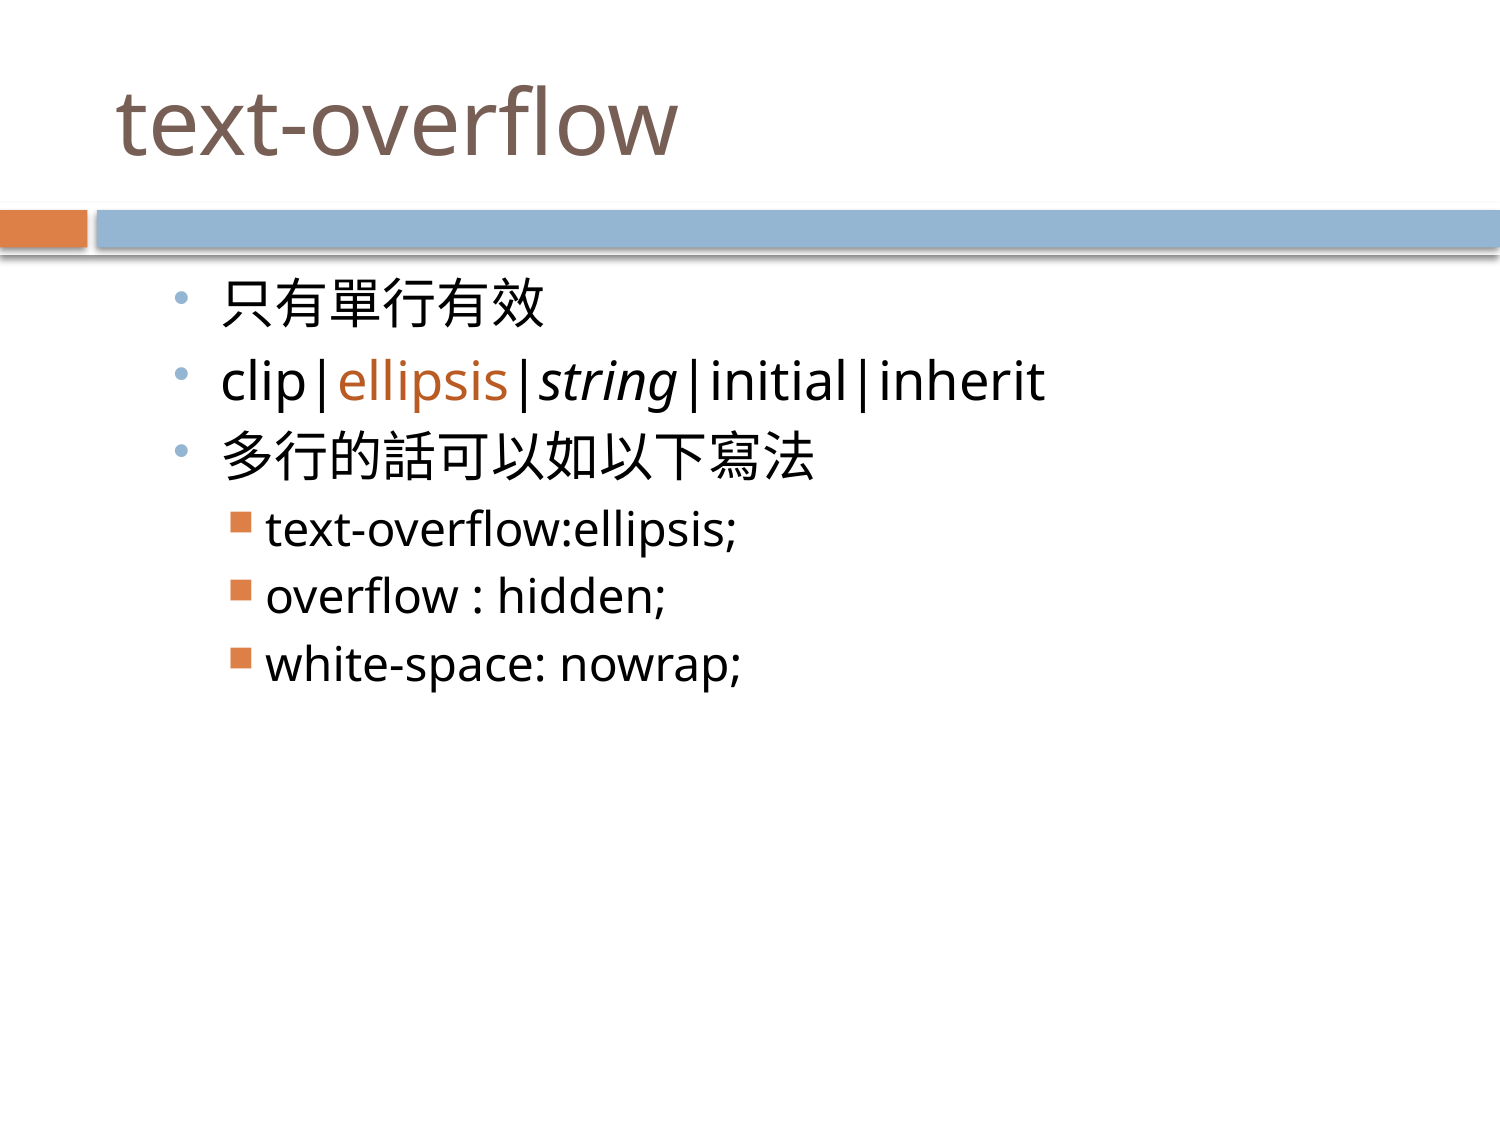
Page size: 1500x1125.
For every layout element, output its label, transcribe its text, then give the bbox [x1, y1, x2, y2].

title text-overflow [100, 37, 1438, 200]
list 只有單行有效 clip|ellipsis|string|initial|inherit 多行的話可以如以下寫法 text-overflow:ellipsis; overflow : hidden; white-space: nowrap; [100, 262, 1438, 1000]
